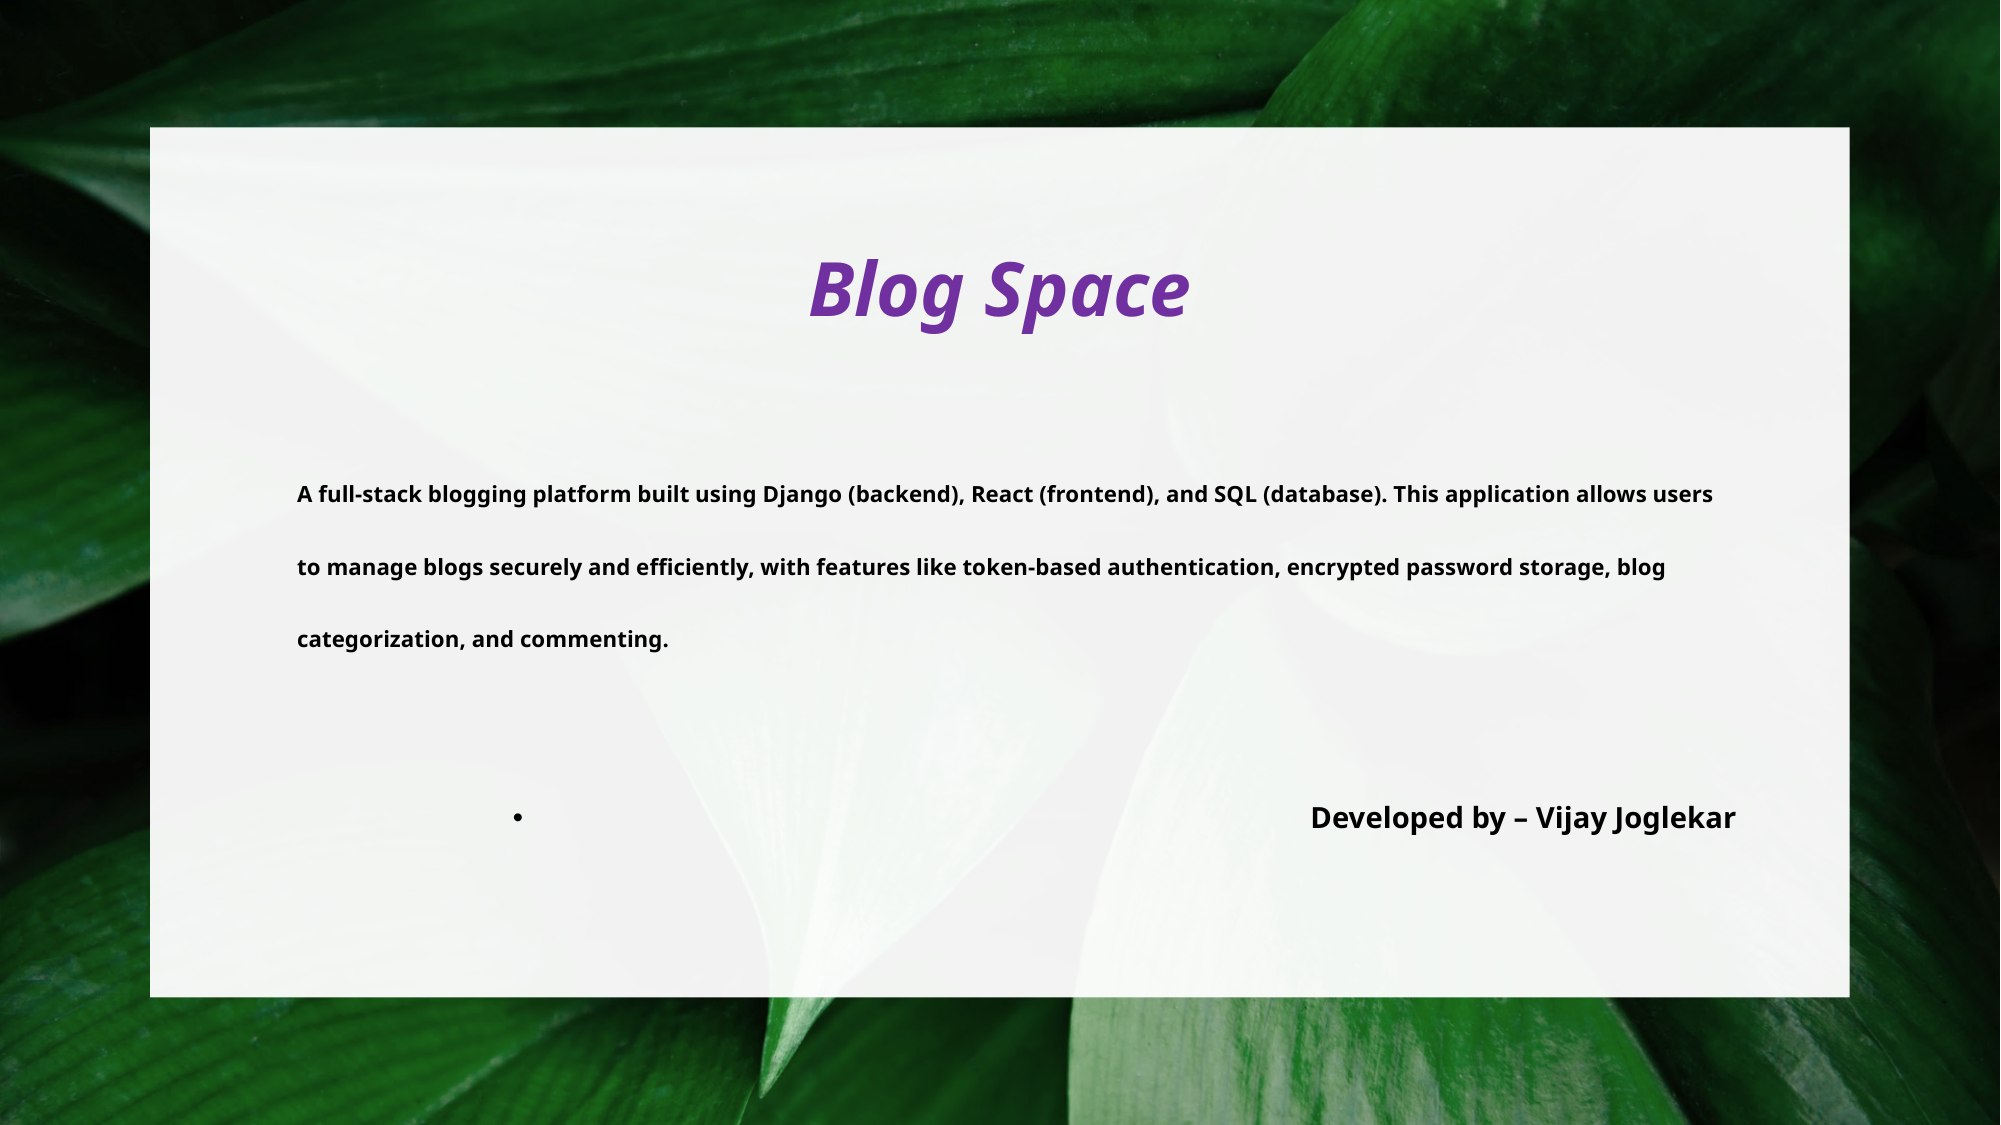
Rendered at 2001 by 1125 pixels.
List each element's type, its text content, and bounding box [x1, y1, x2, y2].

picture [0, 0, 2000, 1125]
list A full-stack blogging platform built using Django (backend), React (frontend), and SQL (database). This application allows users to manage blogs securely and efficiently, with features like token-based authentication, encrypted password storage, blog categorization, and commenting. Developed by – Vijay Joglekar [282, 427, 1752, 871]
title Blog Space [265, 163, 1735, 340]
